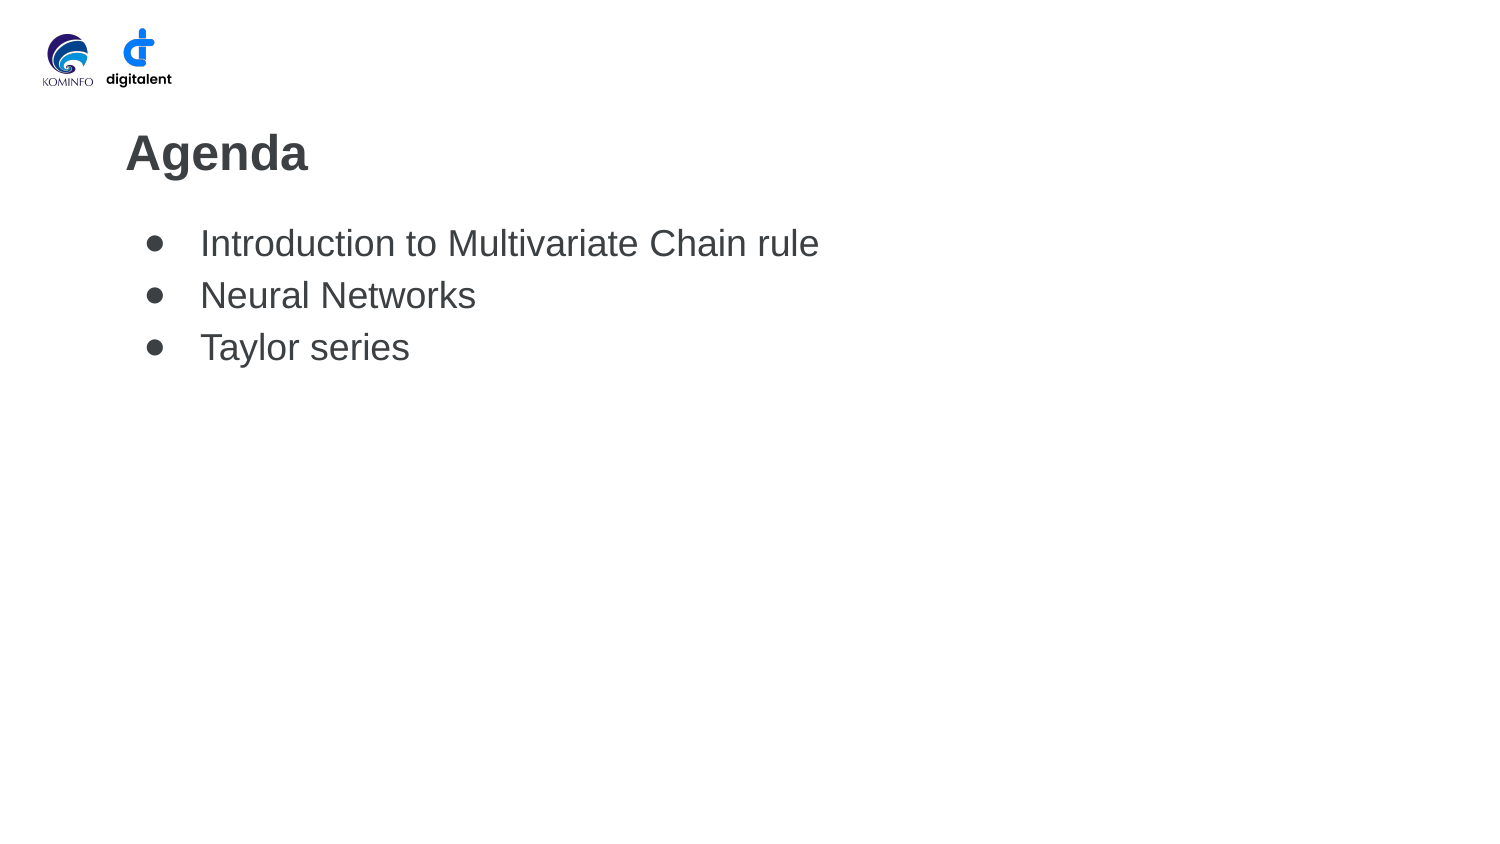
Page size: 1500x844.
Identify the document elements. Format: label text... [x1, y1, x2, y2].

picture [43, 0, 218, 140]
list Introduction to Multivariate Chain rule Neural Networks Taylor series [125, 212, 1186, 787]
title Agenda [125, 120, 959, 179]
